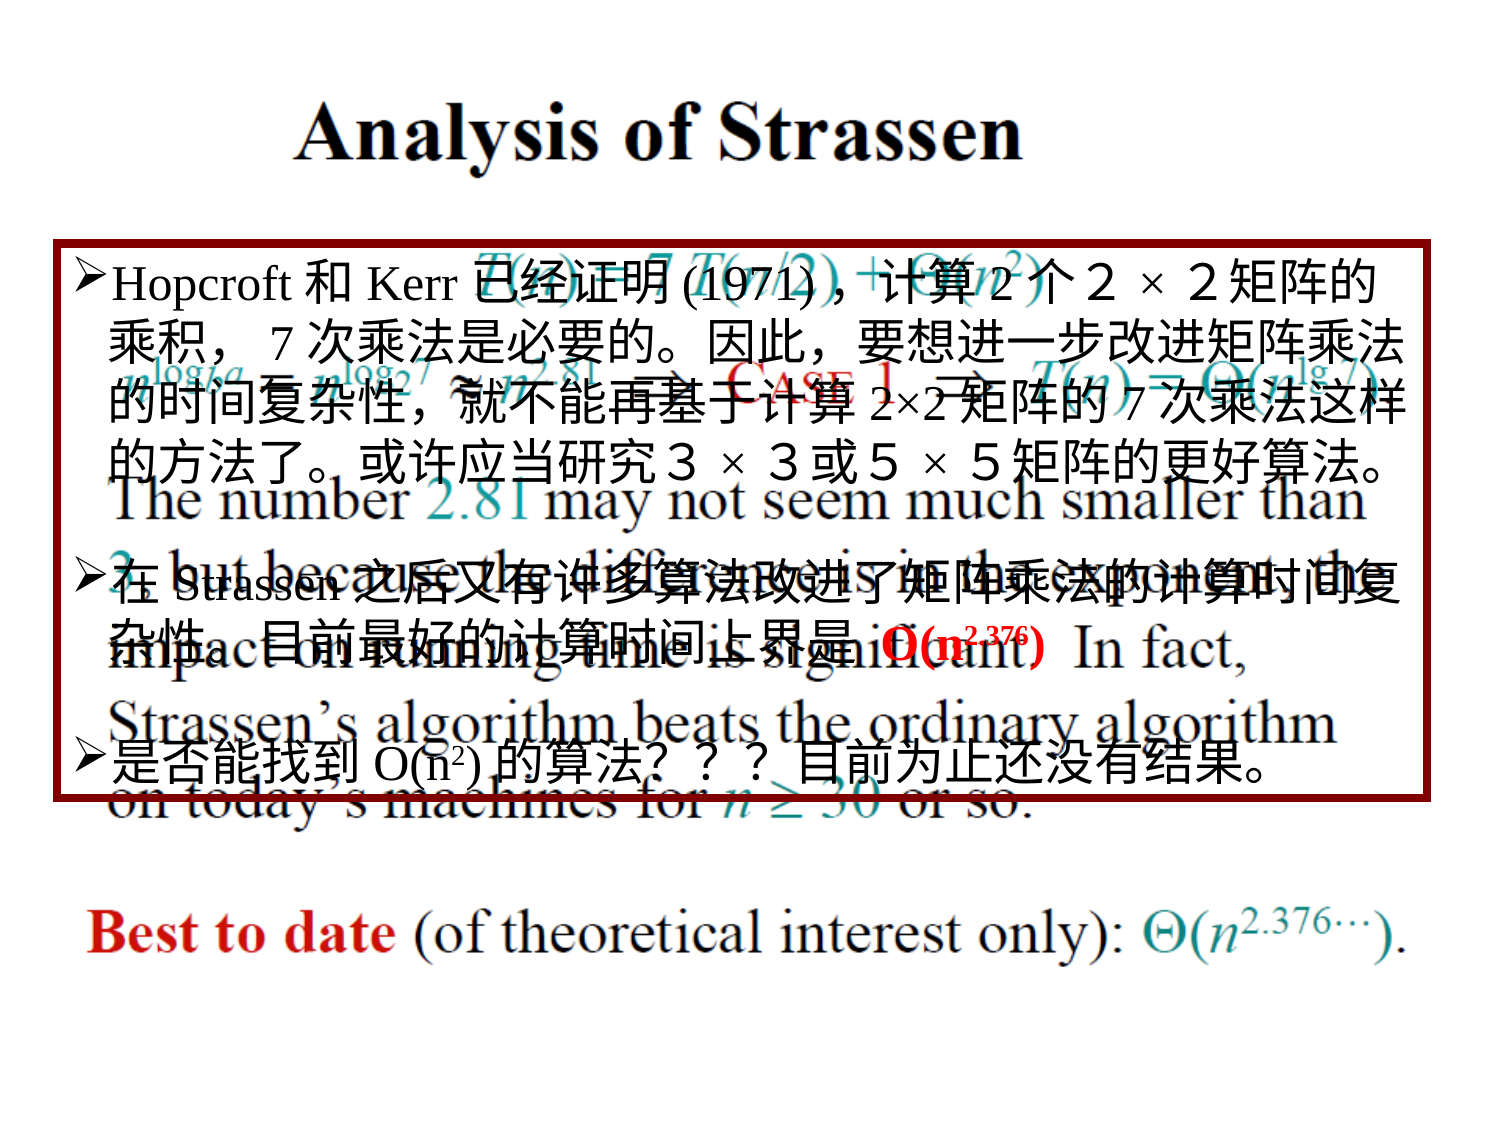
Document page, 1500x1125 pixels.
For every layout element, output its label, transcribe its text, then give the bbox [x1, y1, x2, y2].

text_box Hopcroft和Kerr已经证明(1971)，计算2个２×２矩阵的乘积，7次乘法是必要的。因此，要想进一步改进矩阵乘法的时间复杂性，就不能再基于计算2×2矩阵的7次乘法这样的方法了。或许应当研究３×３或５×５矩阵的更好算法。 在Strassen之后又有许多算法改进了矩阵乘法的计算时间复杂性。目前最好的计算时间上界是 O(n2.376) 是否能找到O(n2)的算法？？？目前为止还没有结果。 [56, 243, 67, 799]
picture [72, 892, 1428, 978]
picture [72, 60, 1428, 840]
